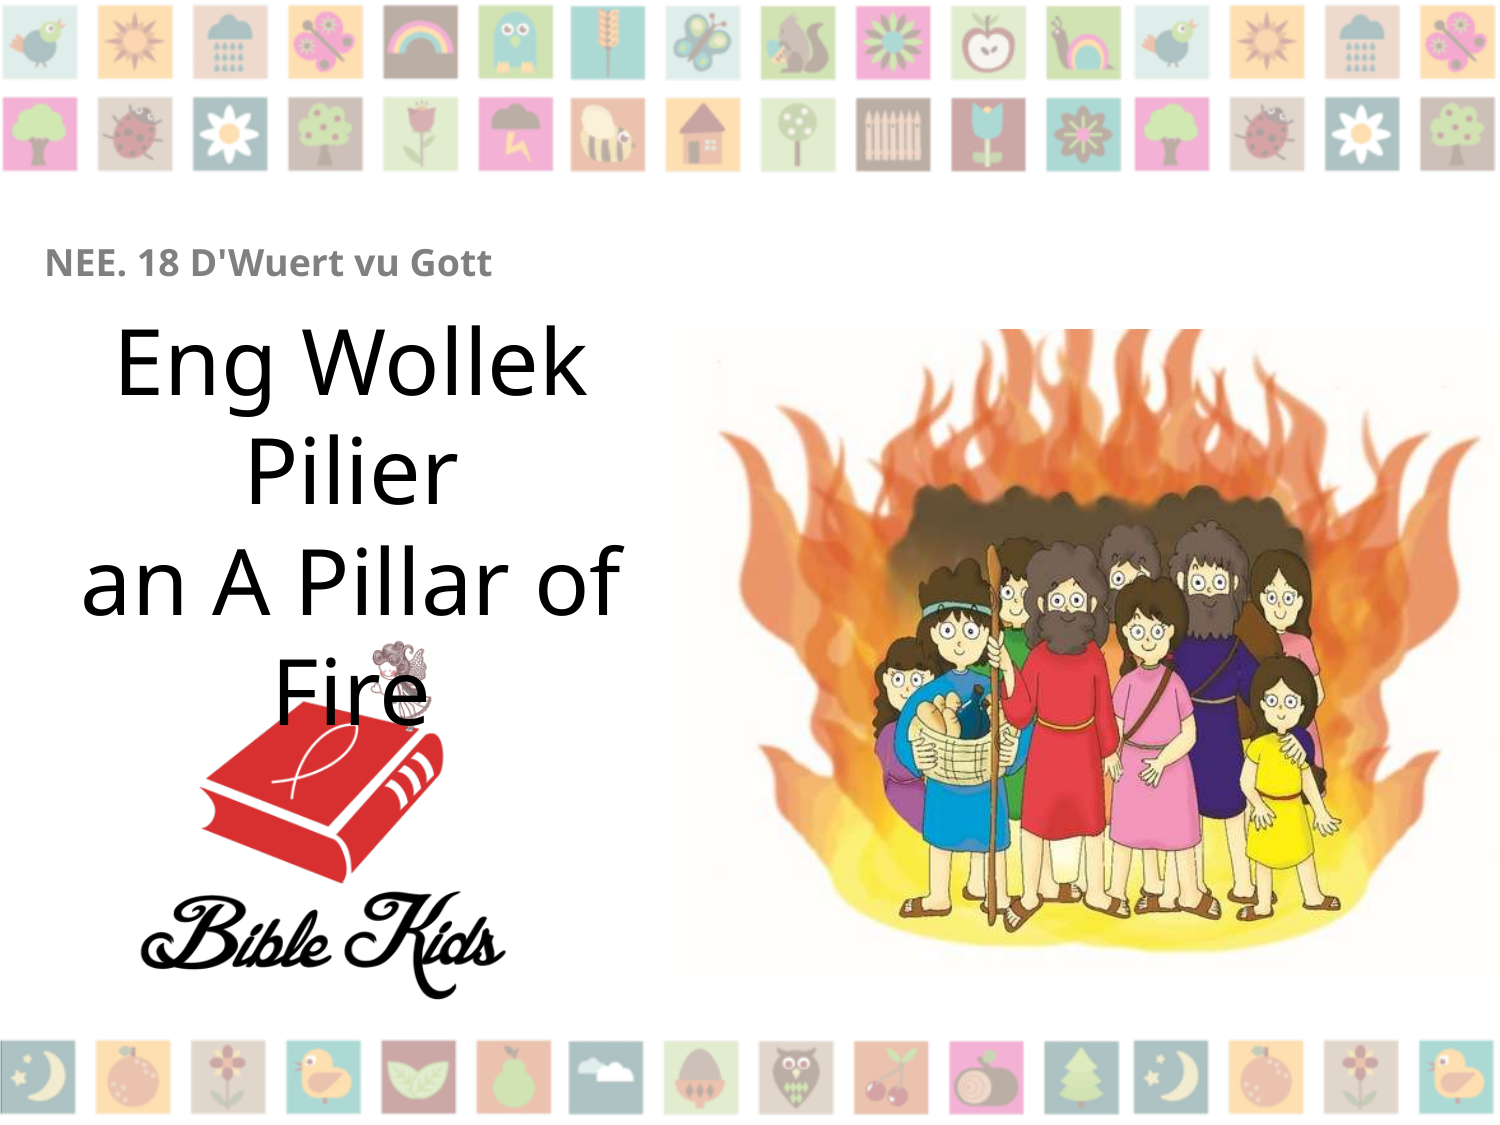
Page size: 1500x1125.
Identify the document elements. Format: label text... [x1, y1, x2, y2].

picture [114, 603, 544, 1030]
picture [677, 329, 1500, 977]
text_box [0, 1028, 1500, 1118]
text_box NEE. 18 D'Wuert vu Gott [29, 231, 526, 292]
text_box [0, 3, 1500, 181]
text_box Eng Wollek Pilier an A Pillar of Fire [28, 296, 674, 751]
